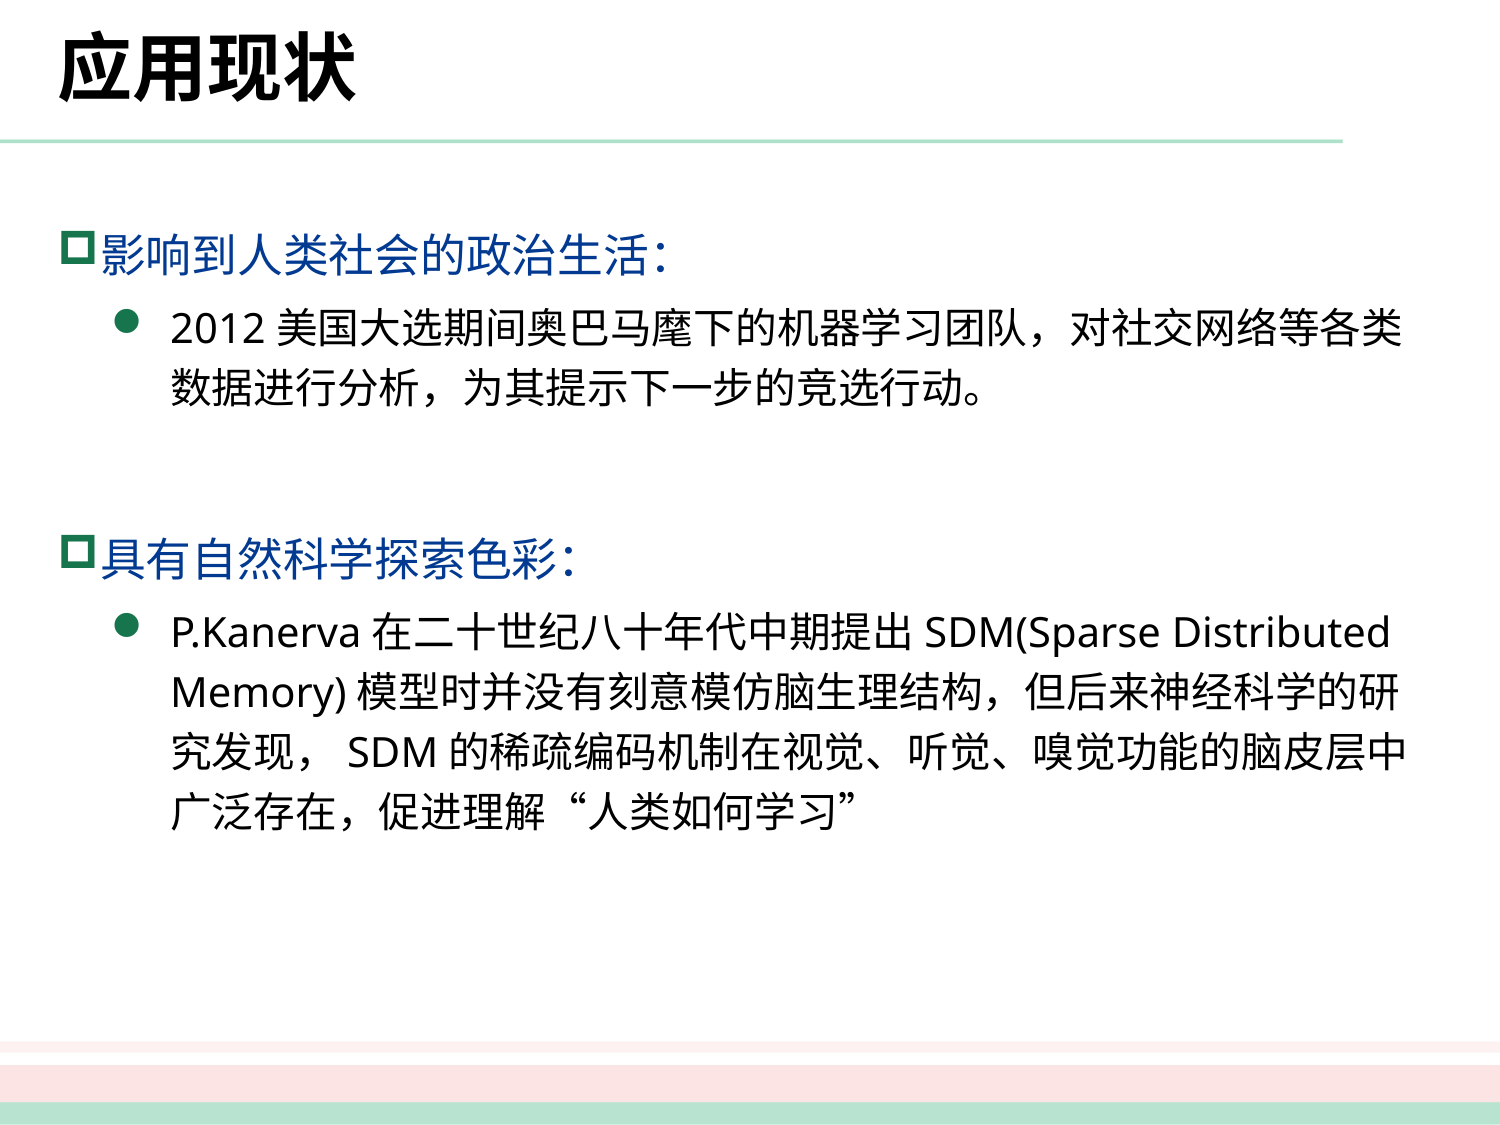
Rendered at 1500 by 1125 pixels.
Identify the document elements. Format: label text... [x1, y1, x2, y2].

list 影响到人类社会的政治生活： 2012美国大选期间奥巴马麾下的机器学习团队，对社交网络等各类数据进行分析，为其提示下一步的竞选行动。 具有自然科学探索色彩： P.Kanerva在二十世纪八十年代中期提出SDM(Sparse Distributed Memory)模型时并没有刻意模仿脑生理结构，但后来神经科学的研究发现，SDM的稀疏编码机制在视觉、听觉、嗅觉功能的脑皮层中广泛存在，促进理解“人类如何学习” [42, 207, 1457, 927]
title 应用现状 [42, 7, 1337, 135]
picture [0, 0, 1500, 1125]
